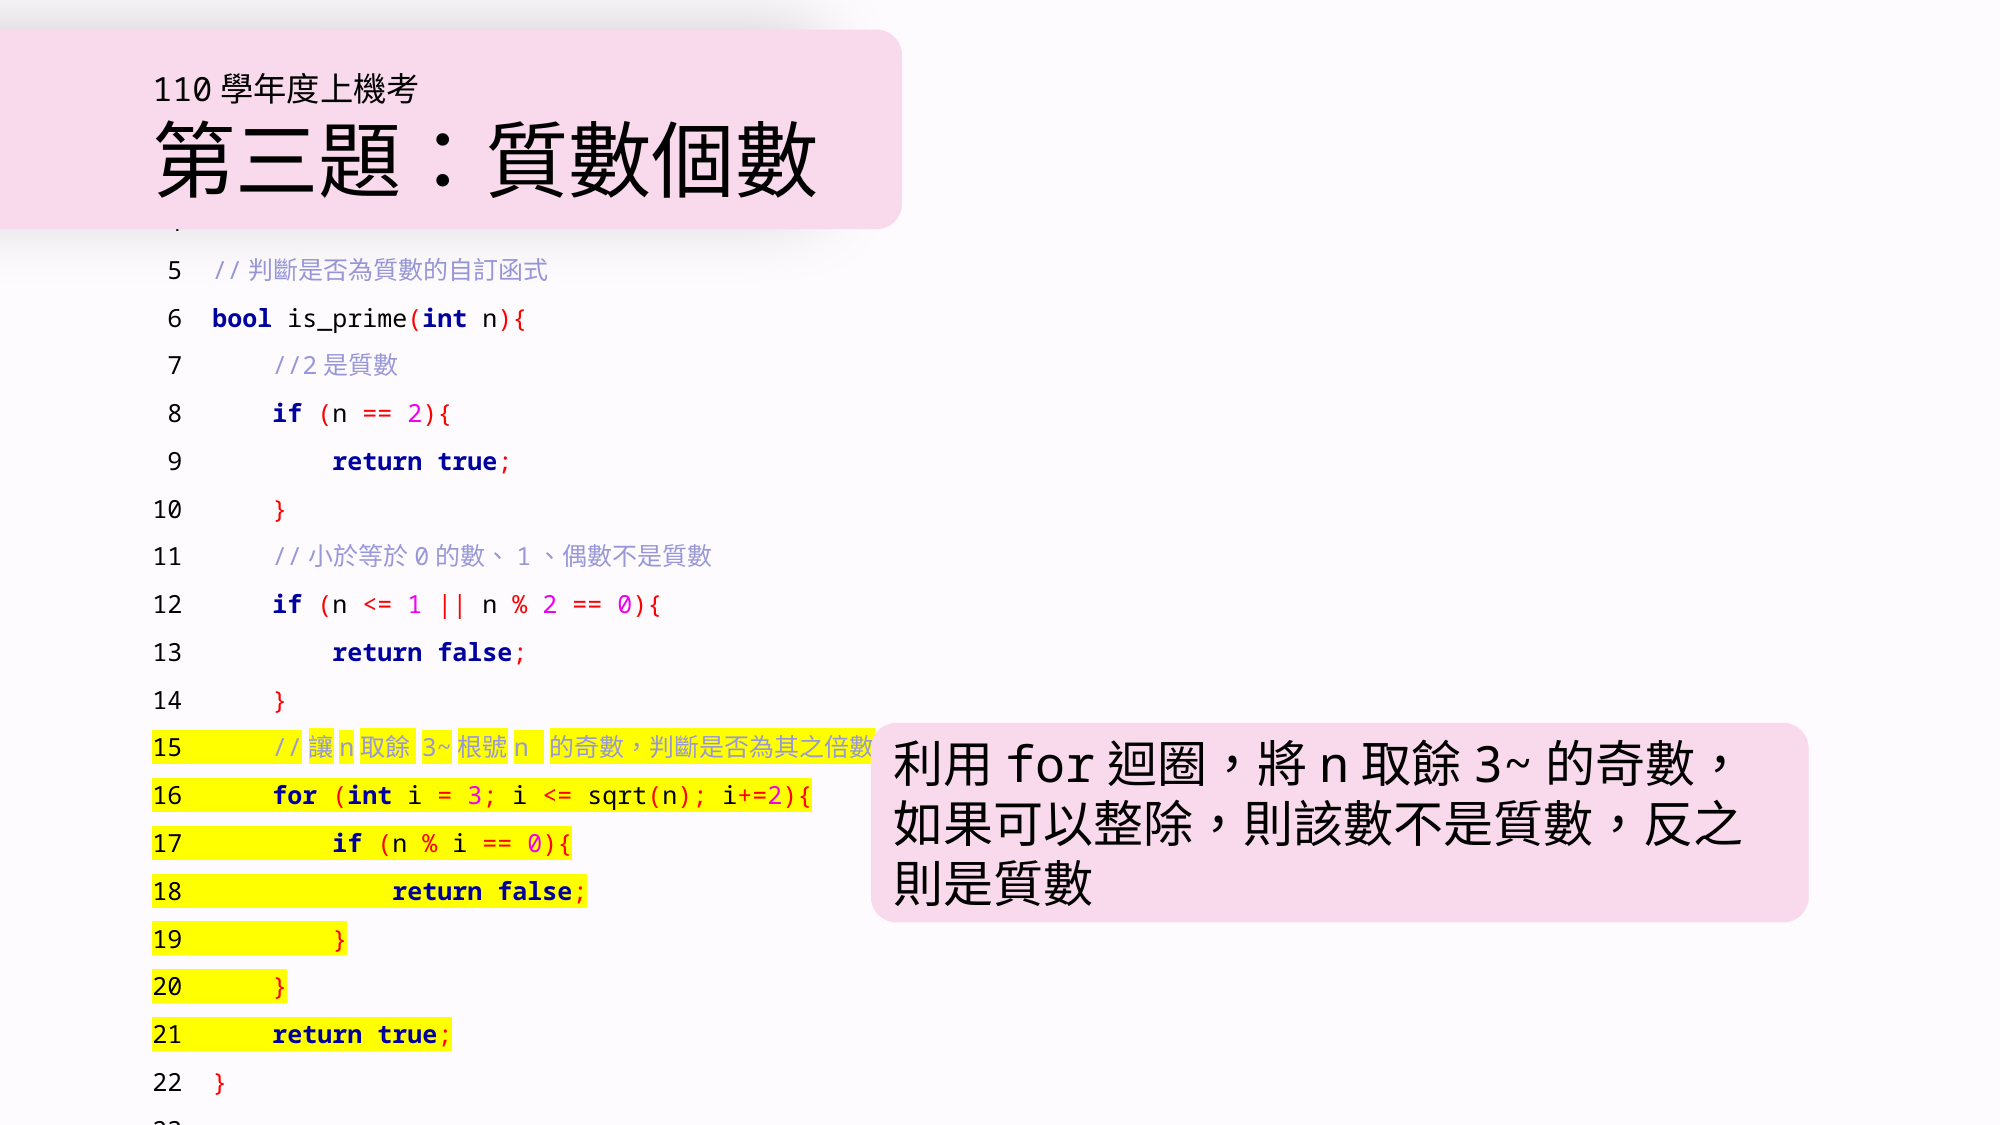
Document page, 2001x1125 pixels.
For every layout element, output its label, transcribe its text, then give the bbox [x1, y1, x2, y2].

text_box [0, 28, 904, 231]
title 110學年度上機考 第三題：質數個數 [137, 59, 1863, 217]
list 1 #include <iostream> //輸入輸出的函式庫 2 #include <cmath> //算平方根的函式庫 3 using namespace std; 4 5 //判斷是否為質數的自訂函式 6 bool is_prime(int n){ 7 //2是質數 8 if (n == 2){ 9 return true; 10 } 11 //小於等於0的數、1、偶數不是質數 12 if (n <= 1 || n % 2 == 0){ 13 return false; 14 } 15 //讓n取餘 3~根號n 的奇數，判斷是否為其之倍數 16 for (int i = 3; i <= sqrt(n); i+=2){ 17 if (n % i == 0){ 18 return false; 19 } 20 } 21 return true; 22 } 23 24 int main() 25 { 26 int M, N, original_M, //original_M用來記錄未改變的M 27 cnt = 0, //計算範圍內共有多少質數 28 sum = 0; //計算質數的總和 29 30 cin >> M >> N; //讀入範圍 31 32 //確保M<N 33 if (N < M){ 34 //如果M>N，則M和N交換 35 int tmp = M; 36 M = N; 37 N = tmp; 38 } 39 40 //紀錄原來的M至origial_M 41 original_M = M; 42 43 //輸出 44 cout << original_M << " ~ " << N << " 之間是質數的有："; 45 46 //如果M<=2<=N，則M~N之間包含2 47 if (M <= 2 && 2 <= N){ 48 cout << "\n=>\t2,\t"; //輸出2 49 cnt++; //質數個數+1 50 sum += 2; //質數總和+sum 51 M = 3; //使M=3 52 } 53 54 //使M不為偶數 55 if (M % 2 == 0){ //如果M為偶數 56 M++; //M+1 57 } 58 59 //從M開始到N，判斷是否為質數 60 for (int i = M; i <= N; i+=2/*非2偶數不是質數*/){ 61 if (is_prime(i)){ //如果是質數 62 if (cnt % 10 == 0){ //如果輸出超過10個質數或沒有輸出過，就換行並輸出=> 63 cout << "\n=>\t"; 64 } 65 cnt++; //質數個數+1 66 sum += i; //質數總和+i 67 cout << i << ",\t"; //輸出i 68 } 69 } 70 71 cout << "\n\n"; 72 cout << " " << original_M << " ~ " << N << " 之間共有 " << cnt << " 個質數\n\n"; 73 cout << " " << original_M << " ~ " << N << " 之間總和= " << sum << "\n"; 74 75 return 0; 76 } [137, 59, 1973, 1114]
